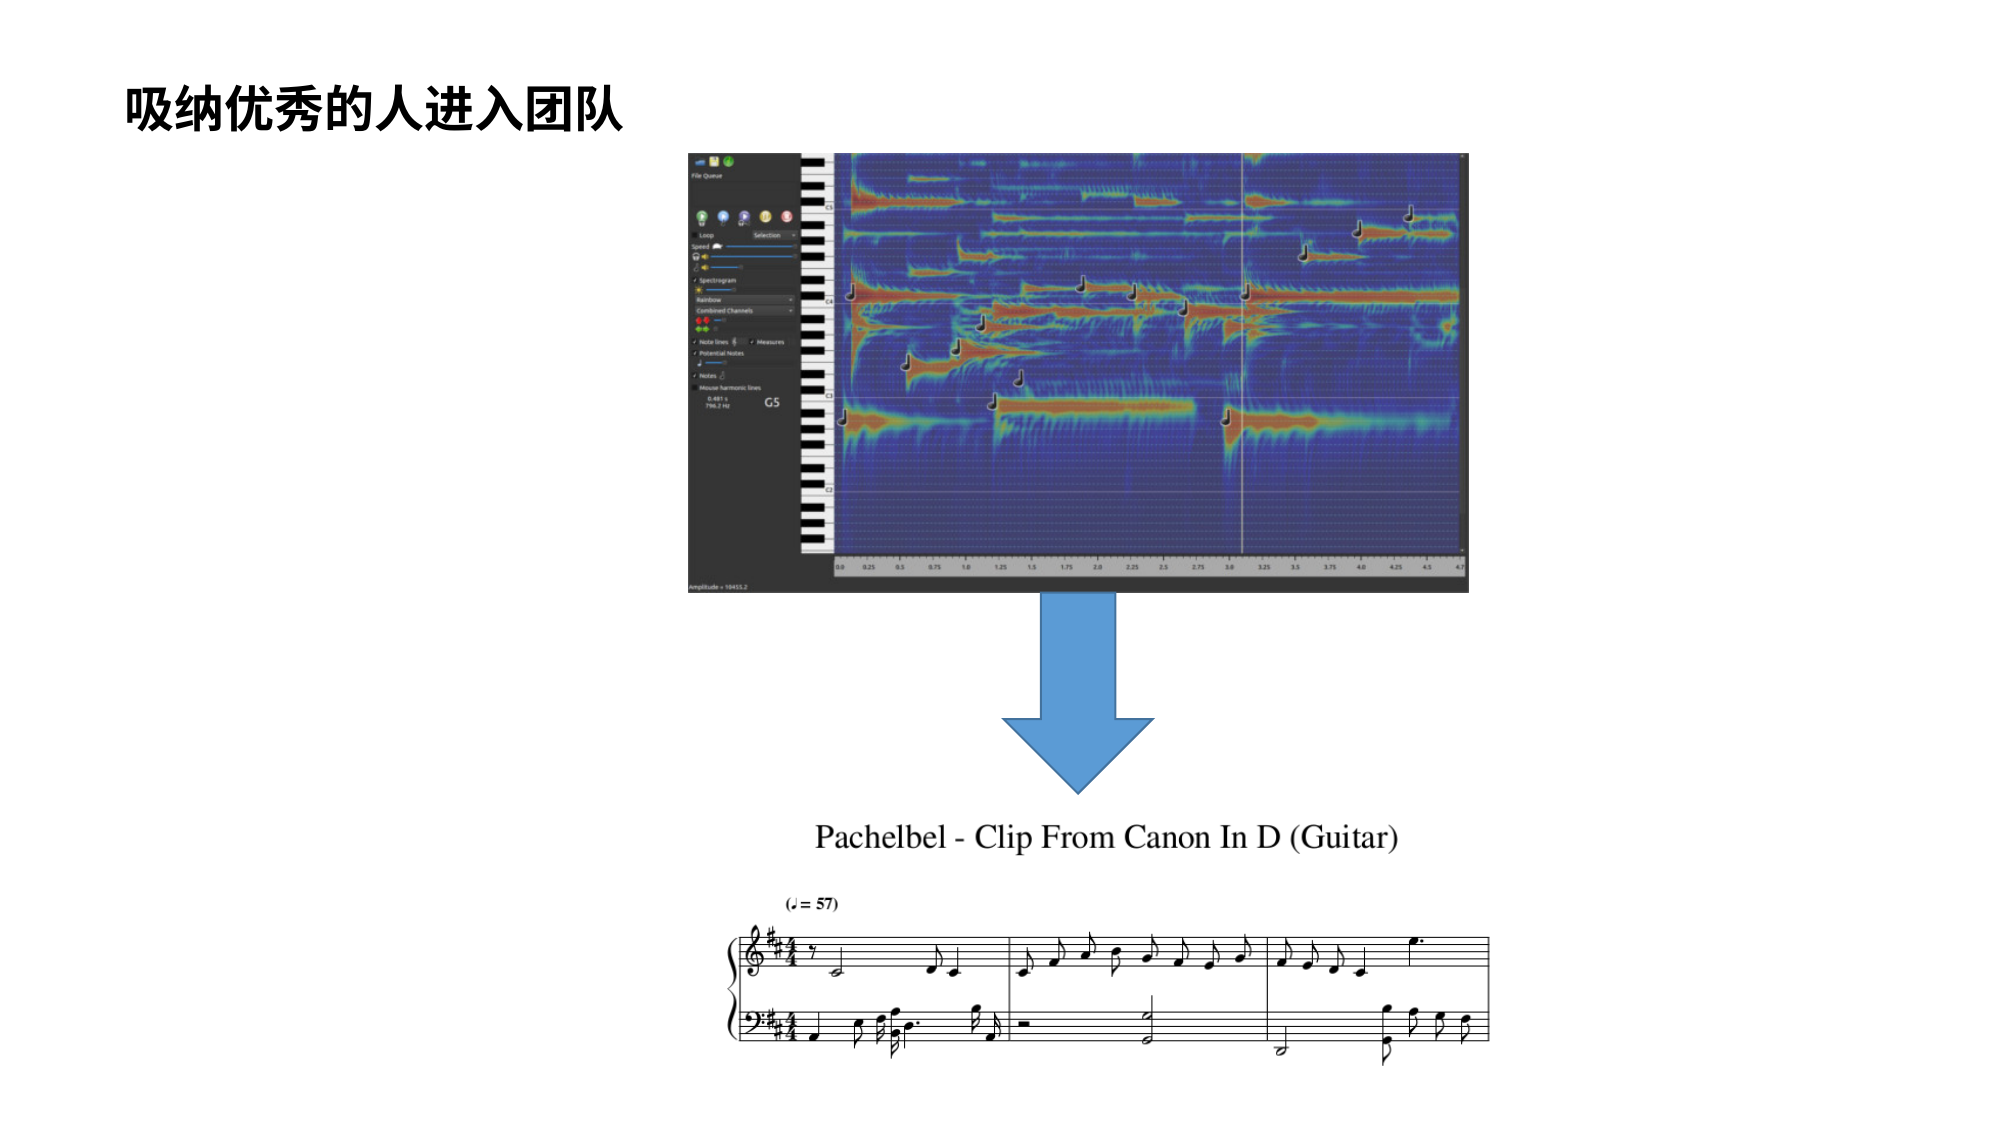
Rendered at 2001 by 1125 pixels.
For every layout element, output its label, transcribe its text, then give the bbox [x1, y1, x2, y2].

text_box [1001, 593, 1156, 796]
picture [716, 813, 1503, 1072]
text_box 吸纳优秀的人进入团队 [124, 77, 784, 138]
picture [688, 153, 1469, 593]
text_box 1.3创业准备 [109, 77, 605, 169]
